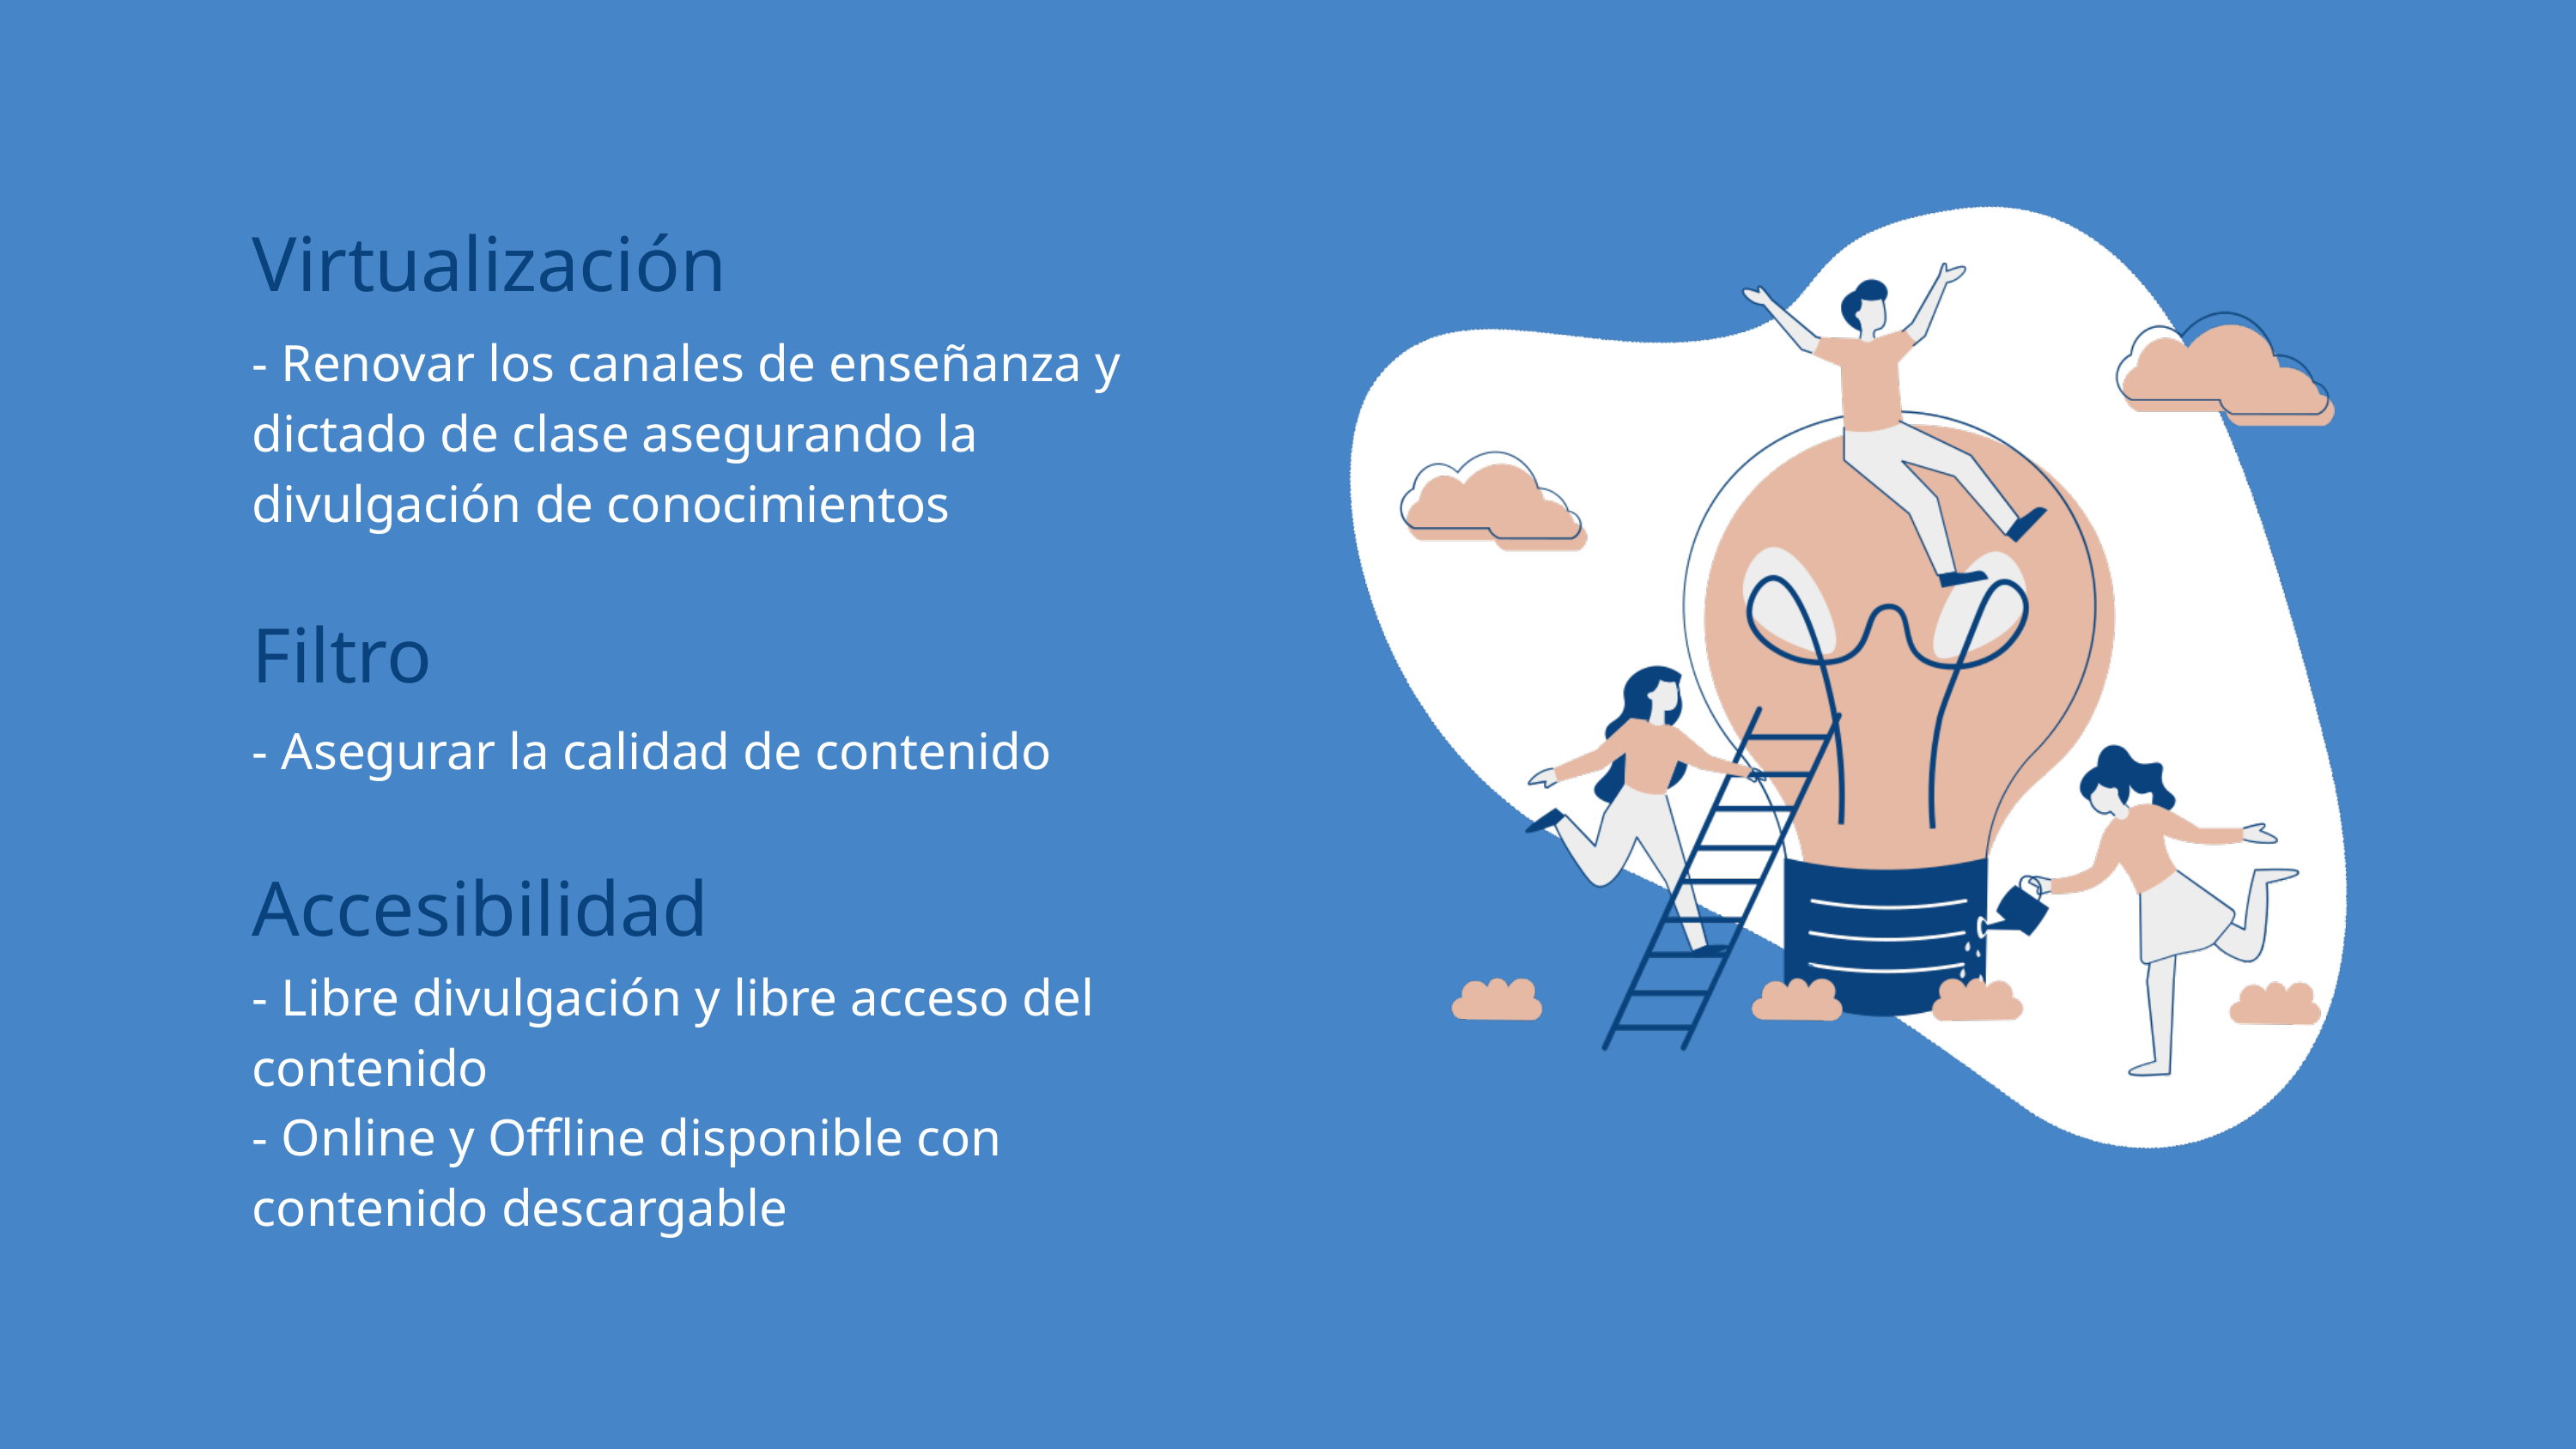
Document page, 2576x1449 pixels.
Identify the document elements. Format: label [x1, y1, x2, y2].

picture [1215, 71, 2520, 1377]
text_box [252, 215, 1137, 1233]
